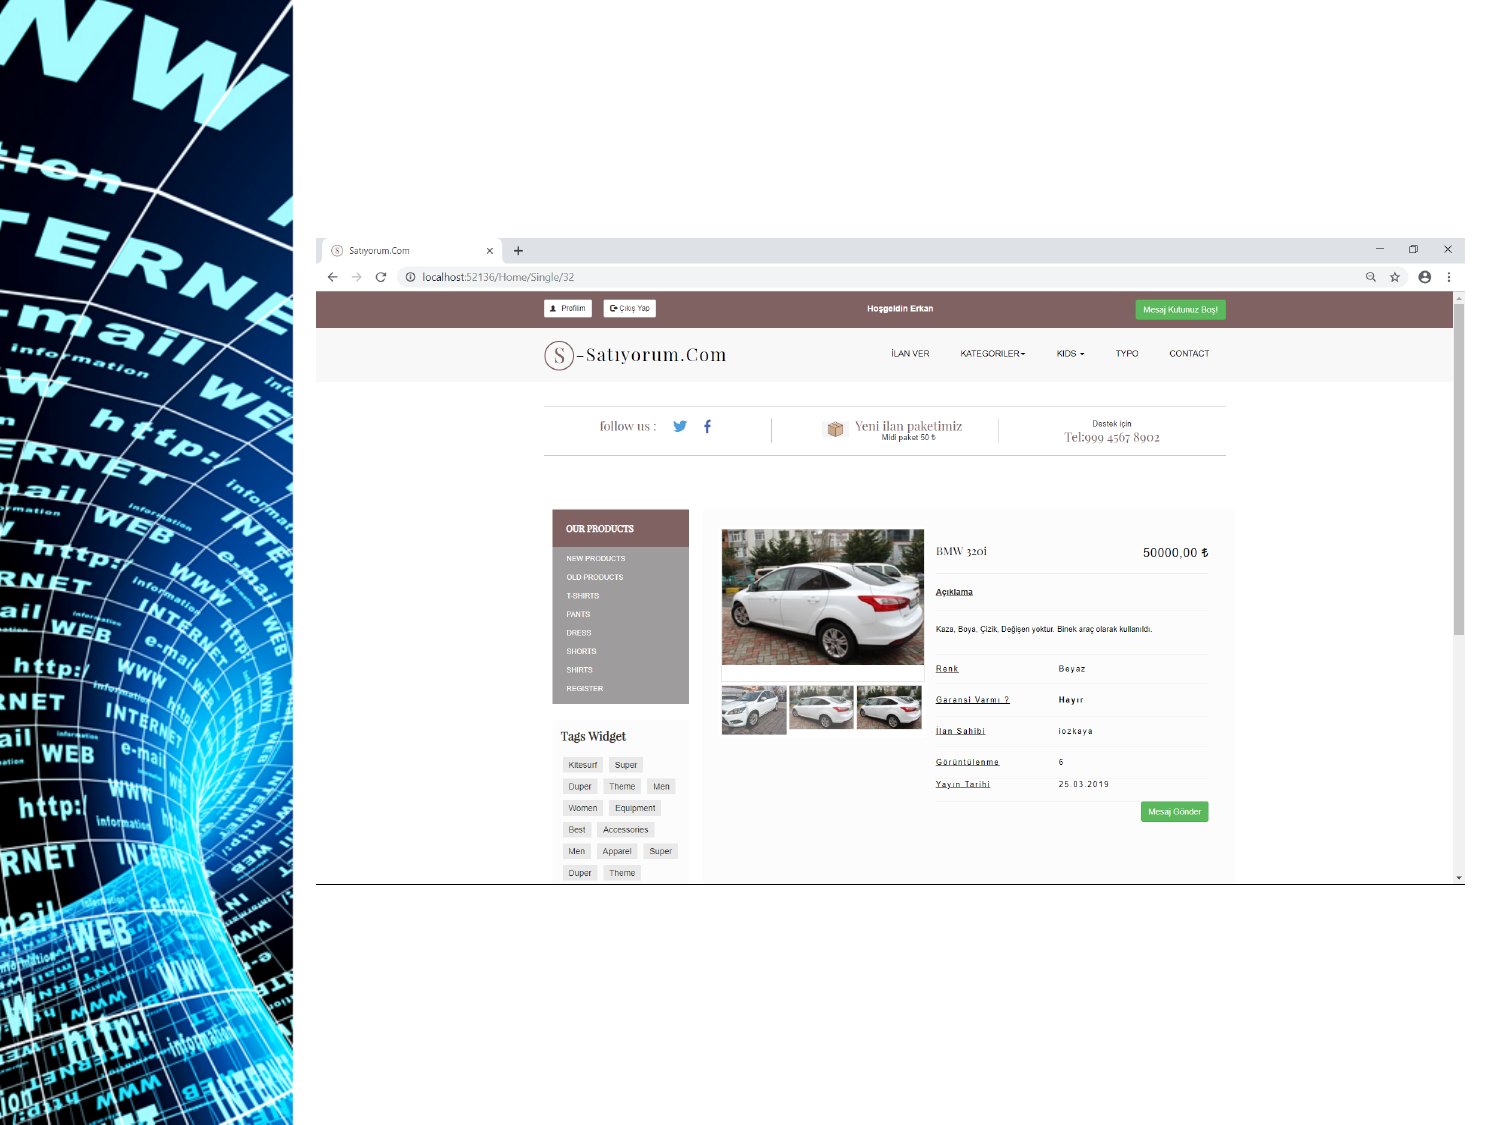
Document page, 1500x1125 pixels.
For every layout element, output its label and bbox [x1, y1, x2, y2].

picture [0, 0, 1500, 1125]
list [316, 238, 1466, 885]
